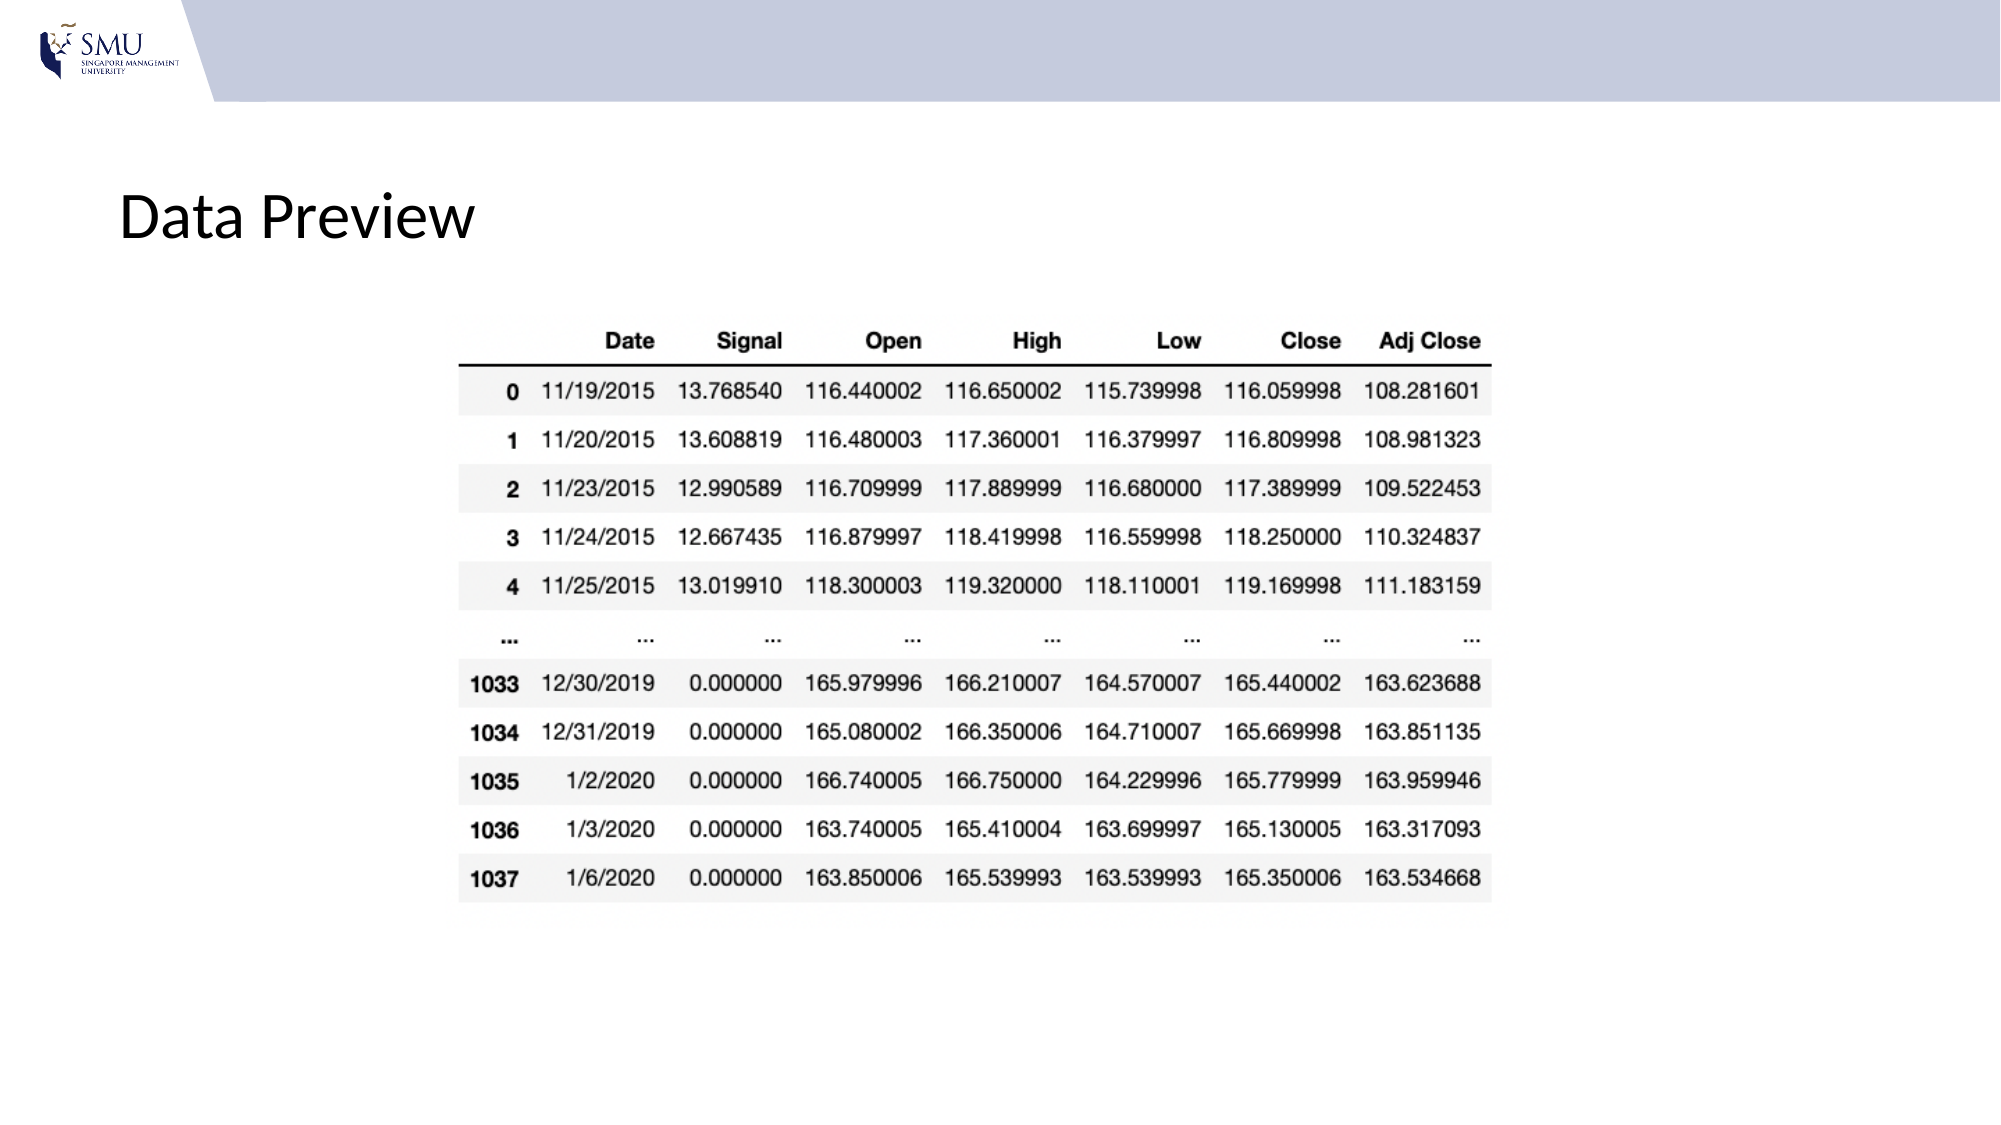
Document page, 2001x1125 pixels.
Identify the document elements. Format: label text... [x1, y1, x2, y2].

picture [445, 314, 1510, 929]
title Data Preview [119, 158, 1620, 258]
picture [0, 0, 211, 102]
